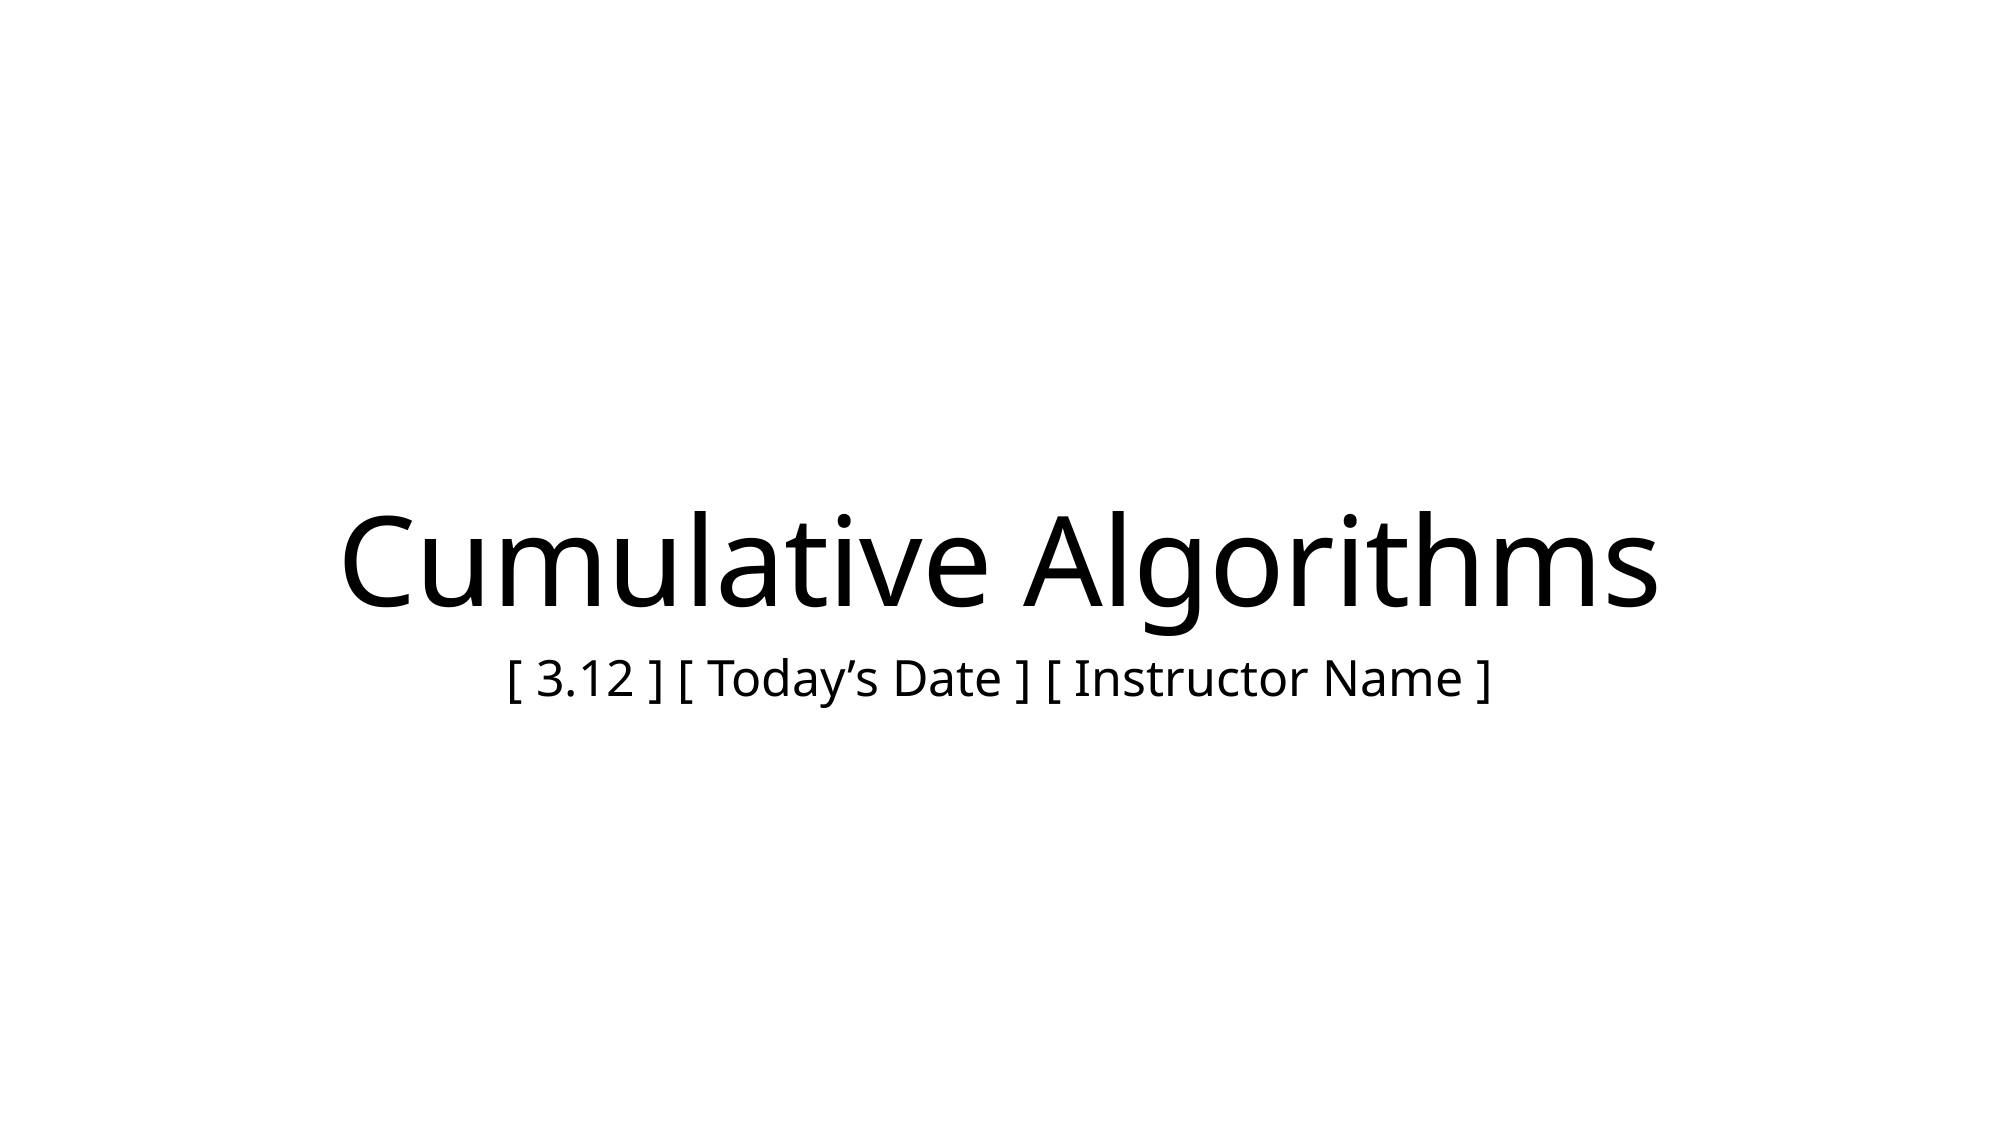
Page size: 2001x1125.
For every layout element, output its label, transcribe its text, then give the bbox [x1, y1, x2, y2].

subtitle [ 3.12 ] [ Today’s Date ] [ Instructor Name ] [249, 646, 1750, 918]
title Cumulative Algorithms [249, 239, 1750, 632]
